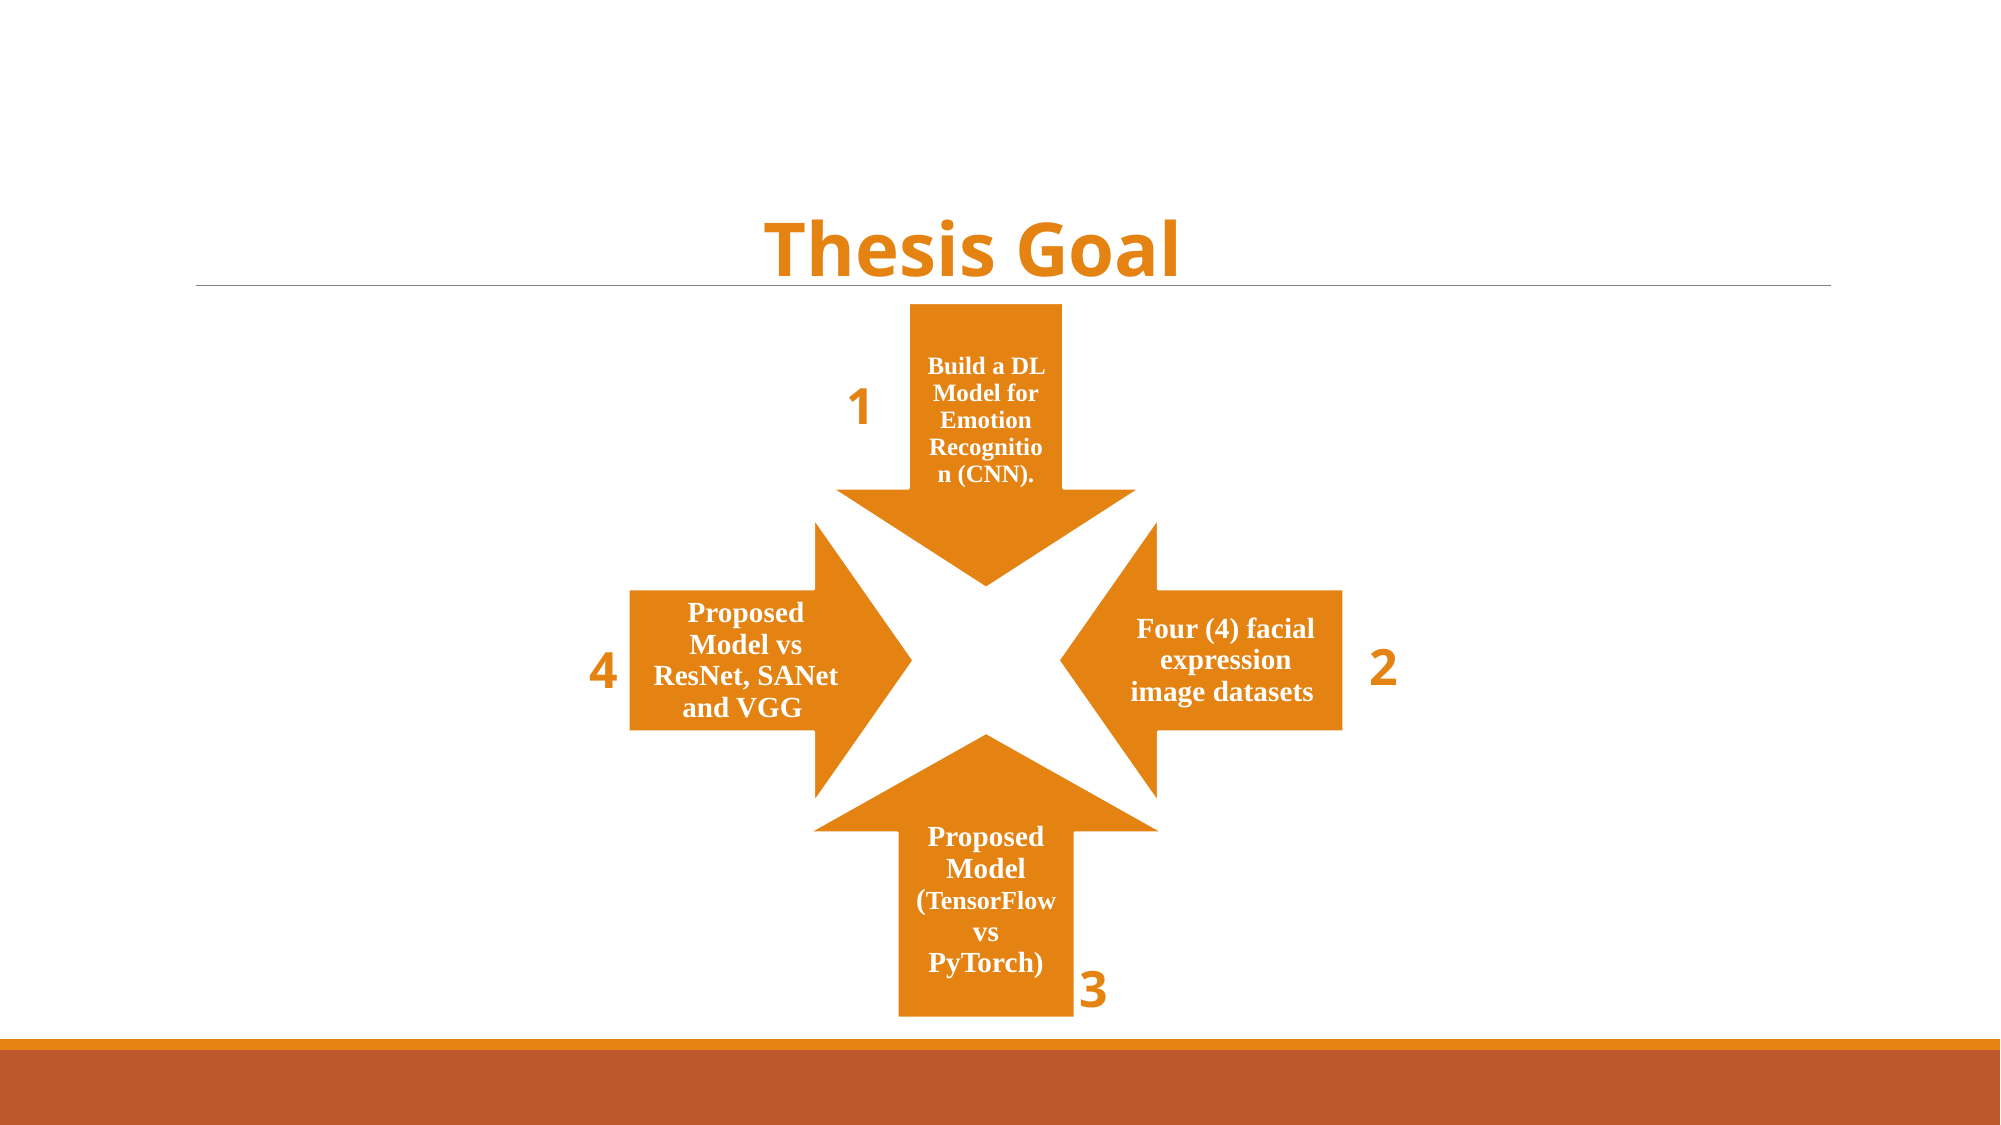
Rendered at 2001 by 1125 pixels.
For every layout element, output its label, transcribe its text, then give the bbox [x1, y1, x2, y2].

list Thesis Goal [667, 204, 1280, 298]
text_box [78, 302, 1894, 1019]
